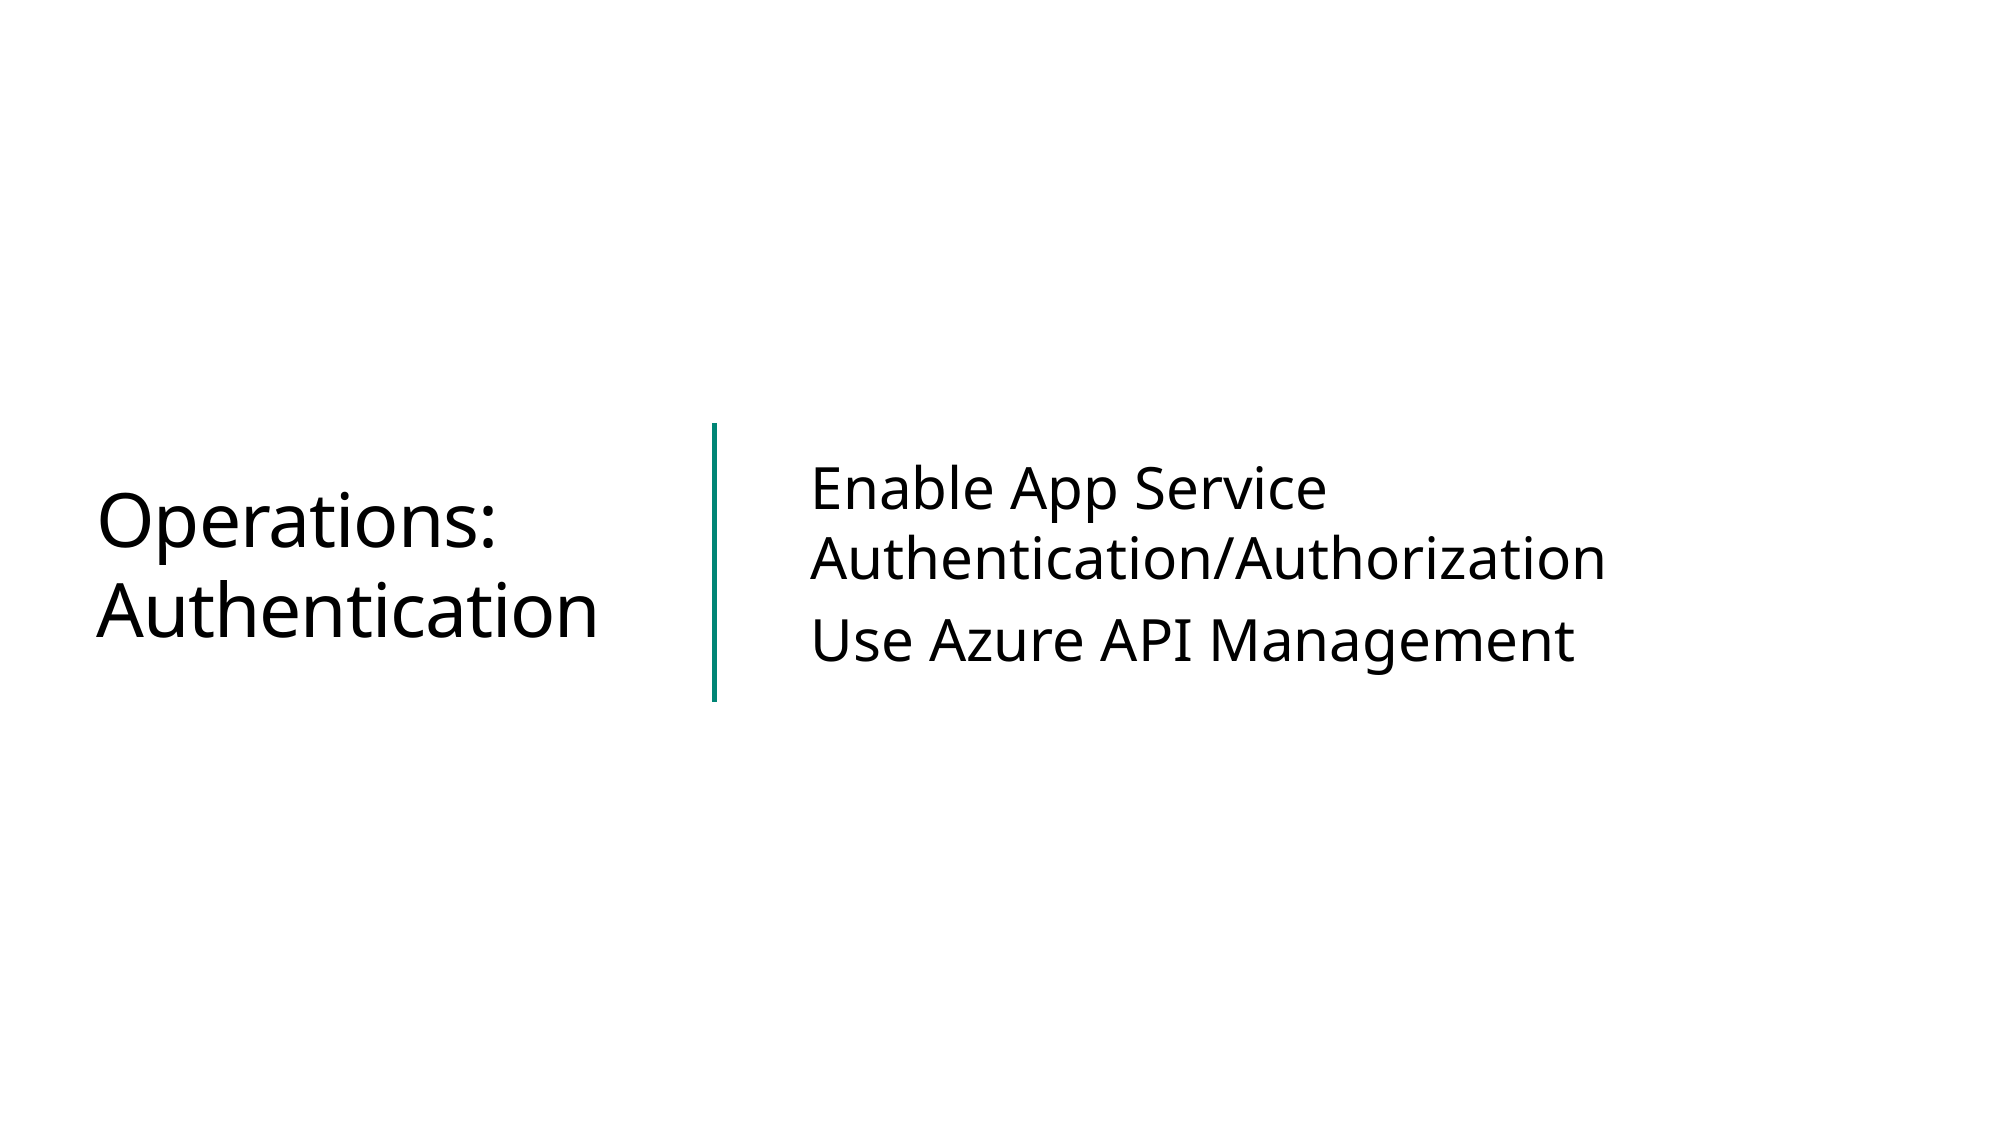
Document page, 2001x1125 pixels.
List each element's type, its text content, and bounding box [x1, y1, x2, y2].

list Enable App Service Authentication/Authorization Use Azure API Management [810, 449, 1905, 676]
title Operations: Authentication [96, 471, 619, 654]
